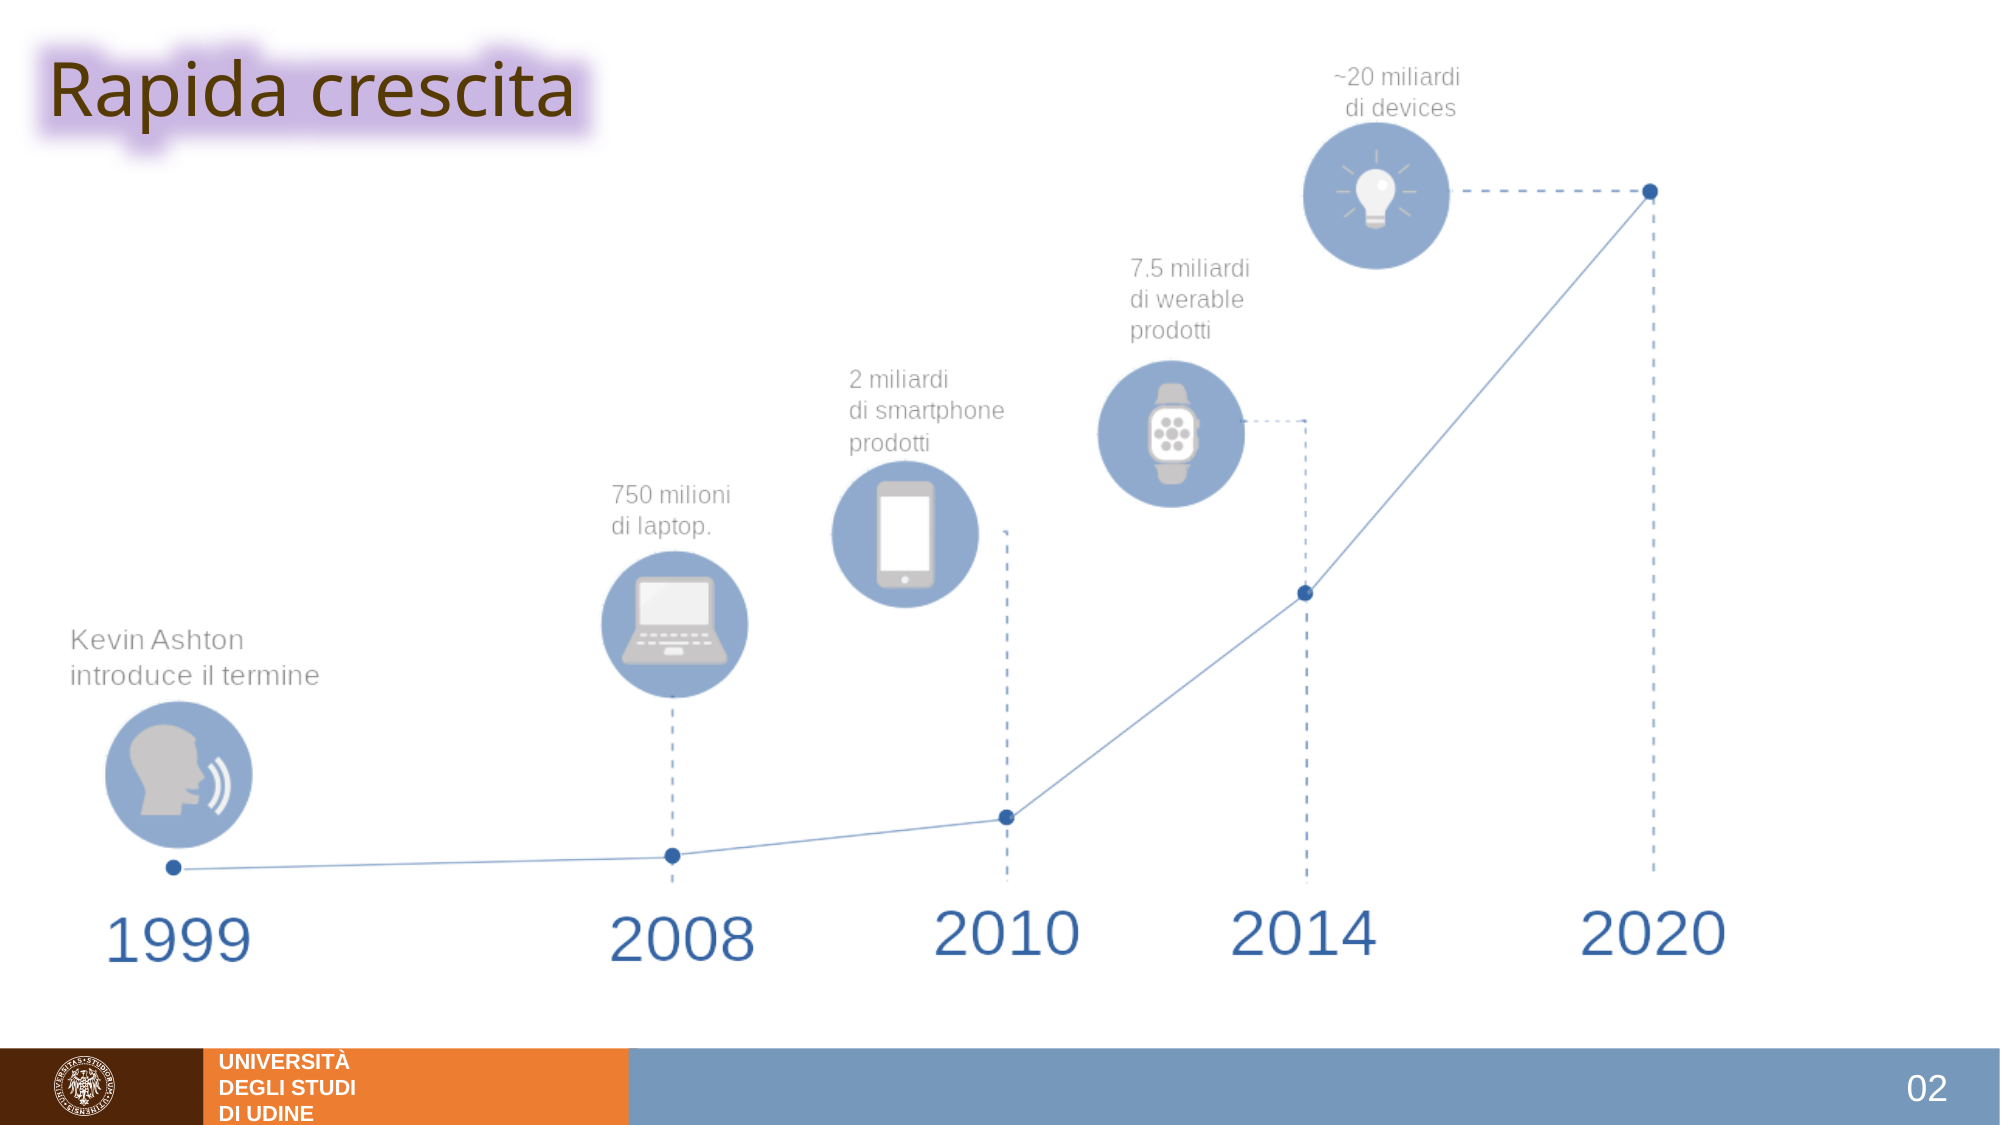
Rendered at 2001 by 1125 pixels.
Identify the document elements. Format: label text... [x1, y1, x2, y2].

picture [70, 27, 1786, 965]
text_box Rapida crescita [33, 33, 1293, 139]
picture [50, 1053, 117, 1120]
text_box [628, 1048, 2000, 1125]
text_box UNIVERSITÀ DEGLI STUDI DI UDINE [203, 1048, 628, 1125]
text_box [0, 1048, 203, 1125]
text_box 02 [1864, 1056, 1963, 1117]
